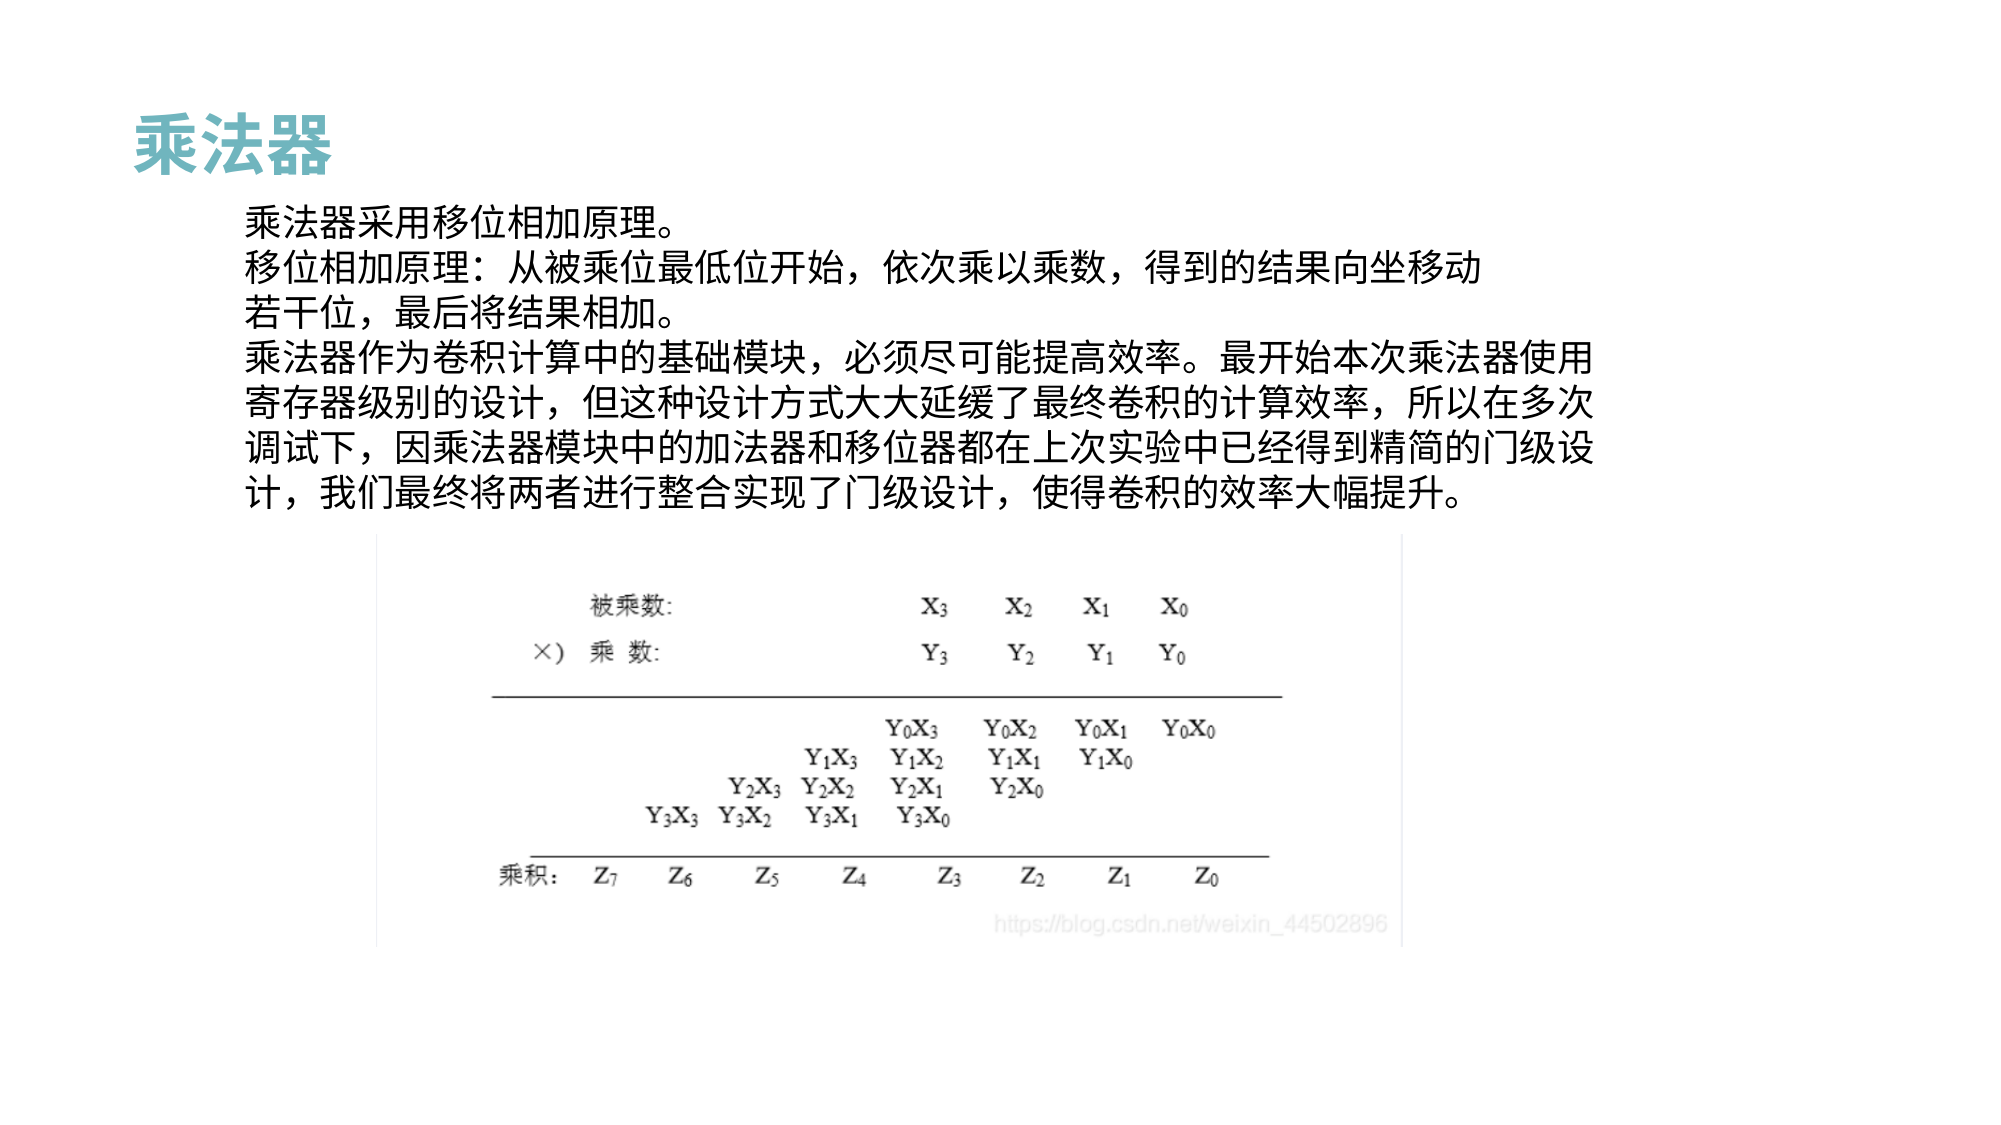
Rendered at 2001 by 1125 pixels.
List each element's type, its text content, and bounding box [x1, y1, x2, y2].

picture [376, 534, 1403, 947]
text_box 乘法器采用移位相加原理。 移位相加原理：从被乘位最低位开始，依次乘以乘数，得到的结果向坐移动 若干位，最后将结果相加。 乘法器作为卷积计算中的基础模块，必须尽可能提高效率。最开始本次乘法器使用寄存器级别的设计，但这种设计方式大大延缓了最终卷积的计算效率，所以在多次调试下，因乘法器模块中的加法器和移位器都在上次实验中已经得到精简的门级设计，我们最终将两者进行整合实现了门级设计，使得卷积的效率大幅提升。 [229, 191, 1617, 567]
text_box 乘法器 [118, 95, 1118, 235]
